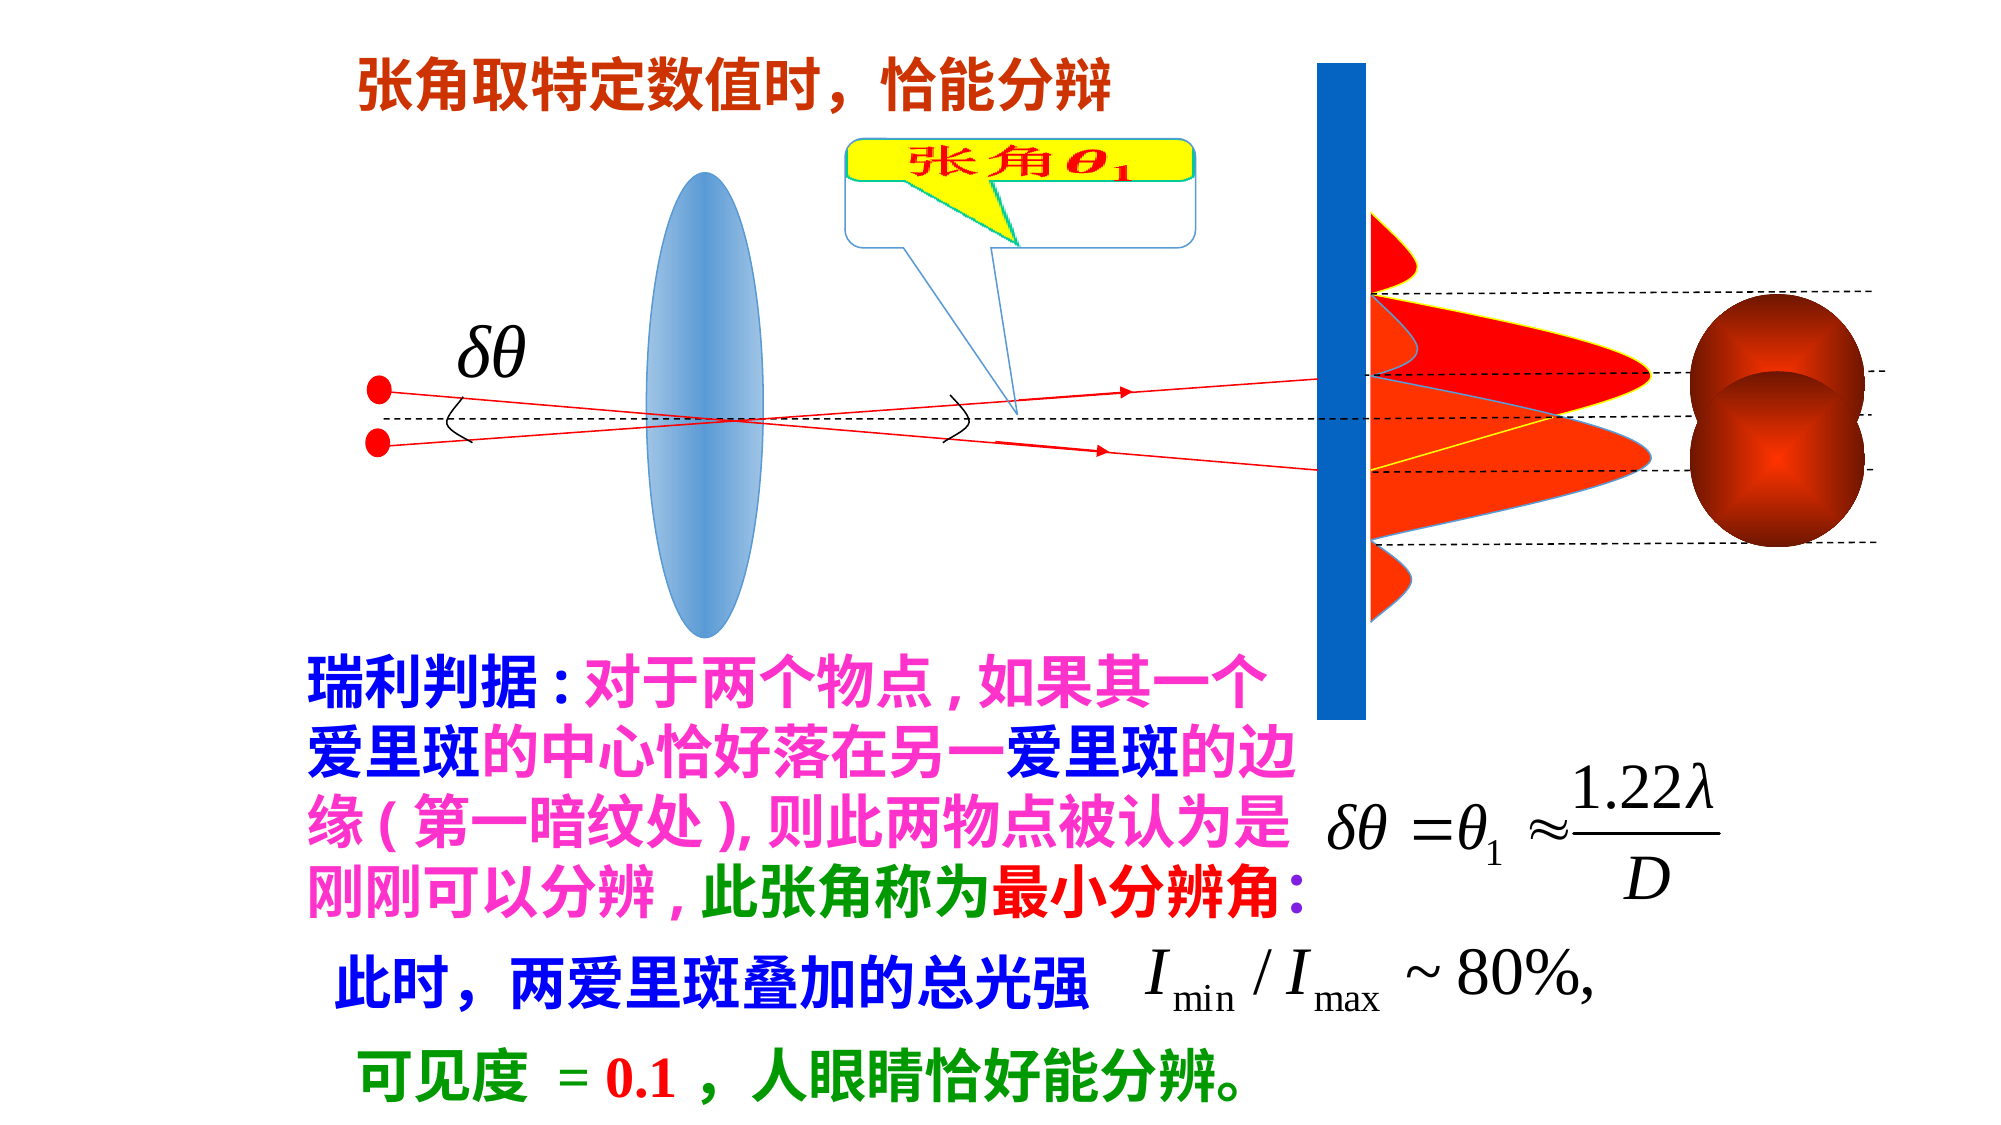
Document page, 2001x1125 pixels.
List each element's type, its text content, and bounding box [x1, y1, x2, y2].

text_box 可见度 = 0.1，人眼睛恰好能分辨。 [340, 1031, 1304, 1117]
text_box 瑞利判据:对于两个物点,如果其一个爱里斑的中心恰好落在另一爱里斑的边缘(第一暗纹处),则此两物点被认为是刚刚可以分辨,此张角称为最小分辨角： [291, 637, 1319, 933]
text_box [1318, 747, 1733, 914]
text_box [316, 926, 1609, 1029]
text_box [445, 309, 546, 397]
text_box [340, 40, 1872, 720]
